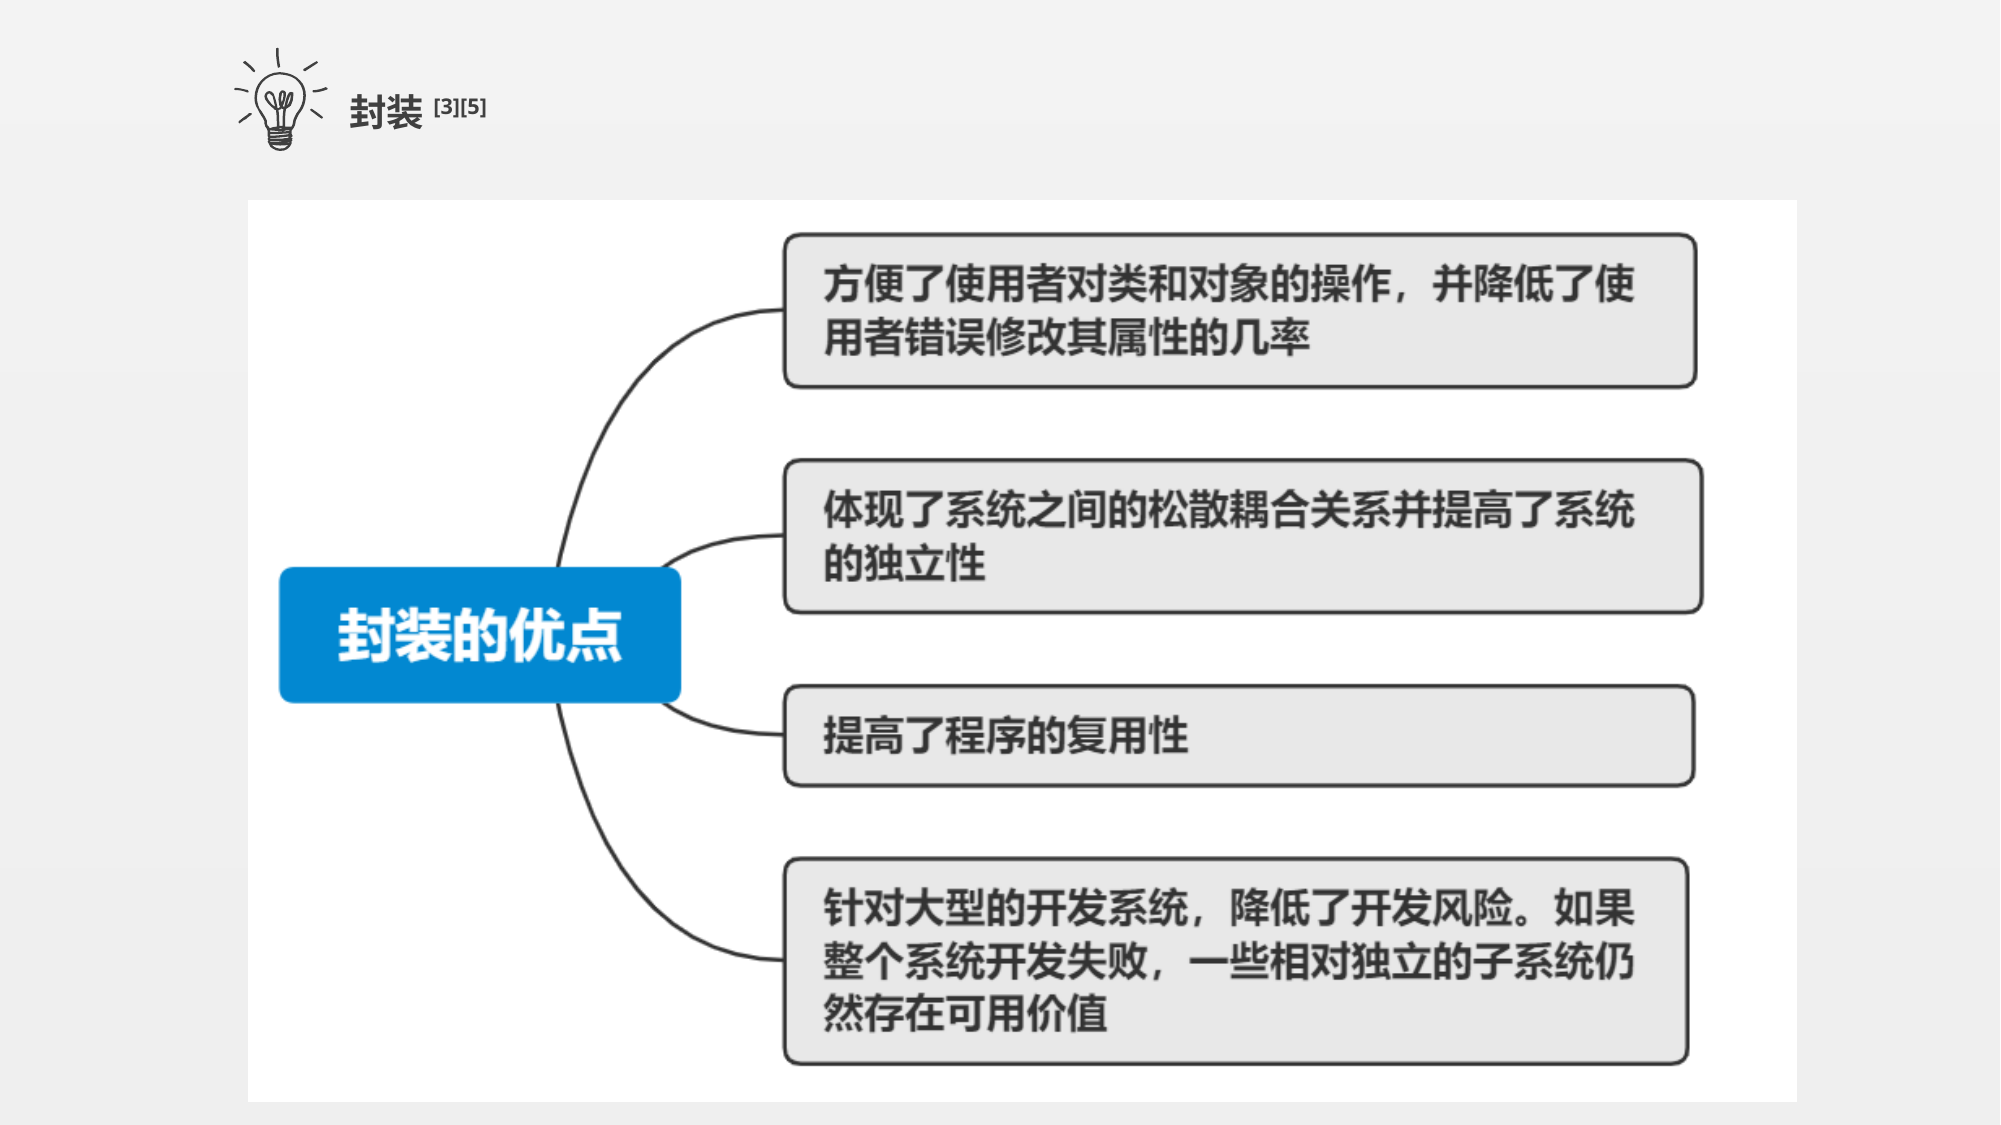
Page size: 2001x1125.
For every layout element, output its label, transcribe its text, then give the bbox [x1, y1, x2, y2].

text_box 封装[3][5] [334, 81, 801, 141]
picture [248, 200, 1797, 1102]
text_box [233, 47, 329, 151]
